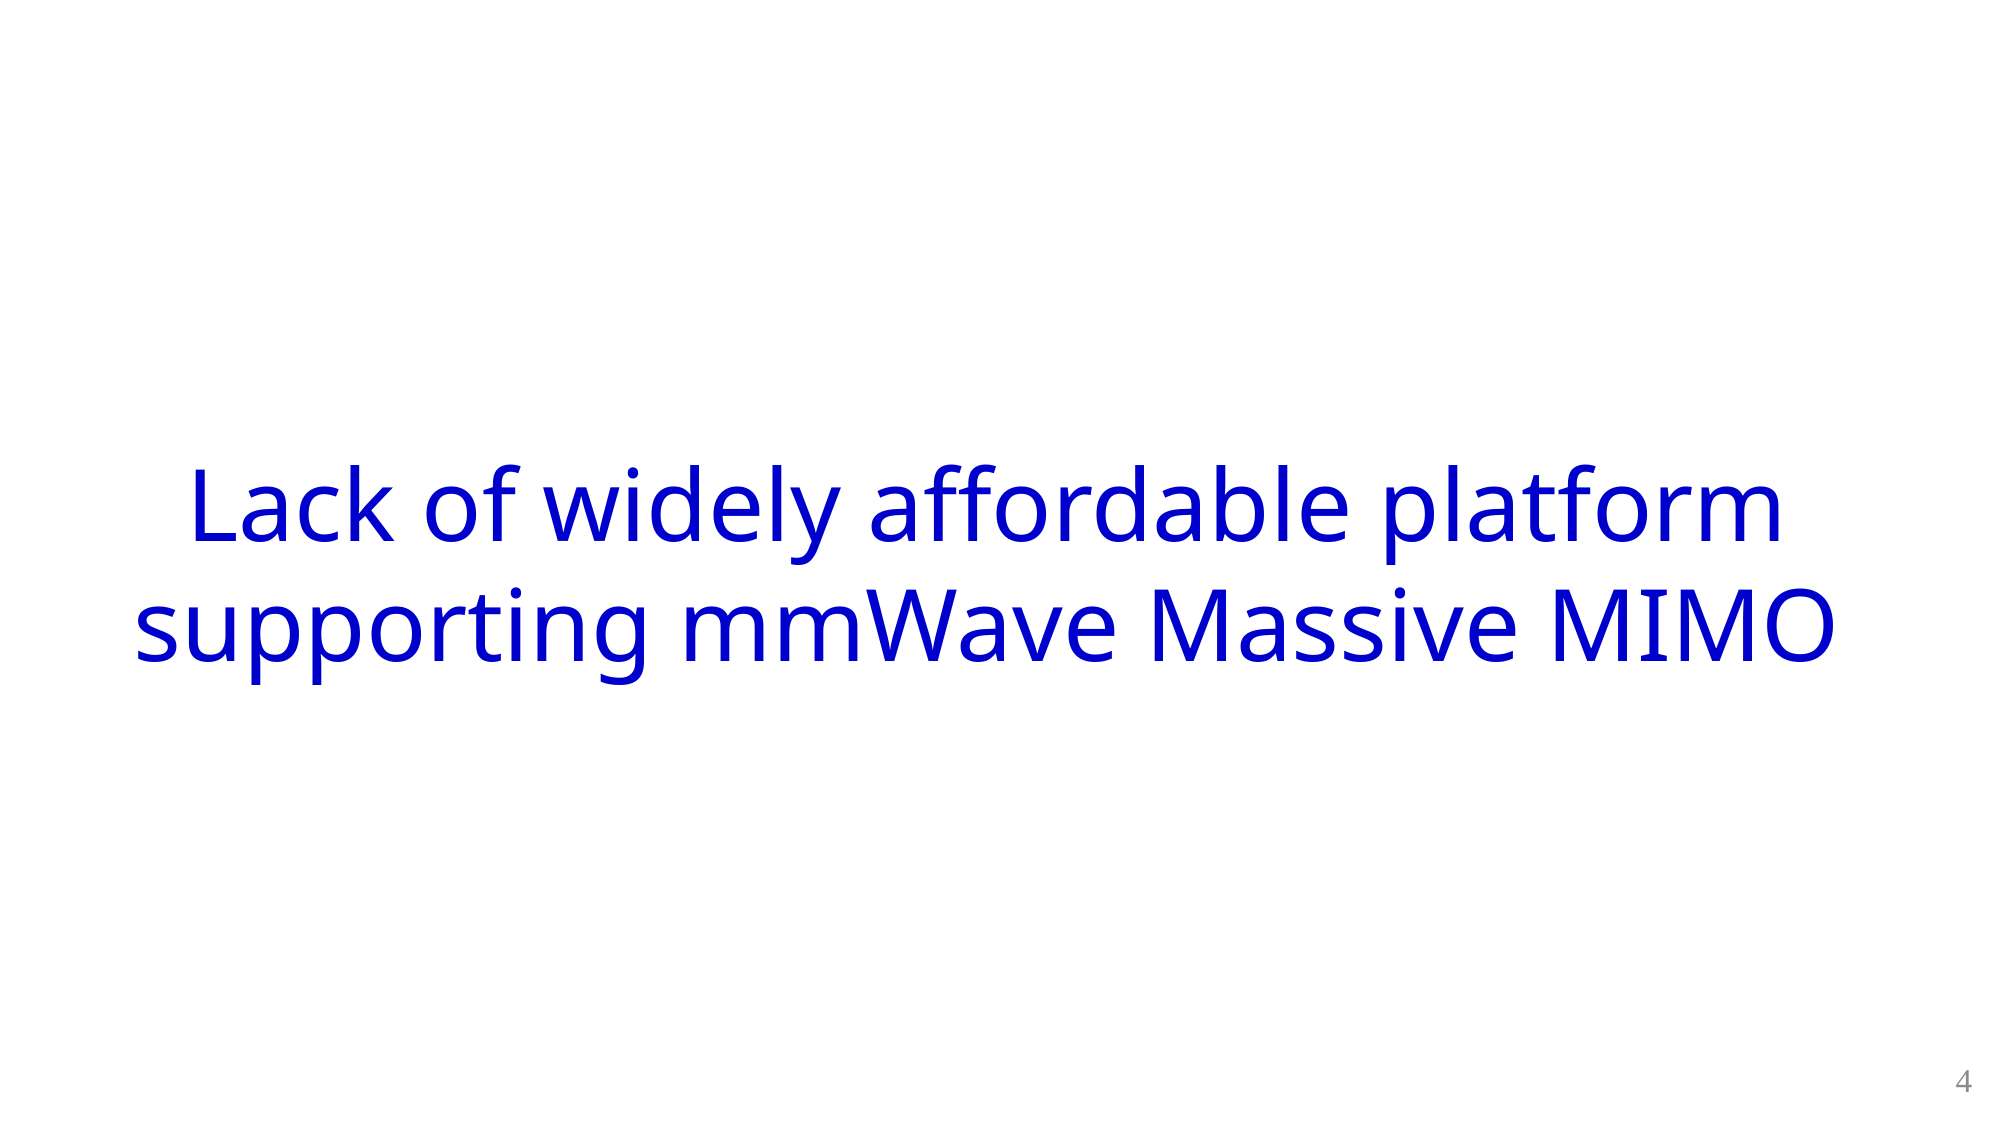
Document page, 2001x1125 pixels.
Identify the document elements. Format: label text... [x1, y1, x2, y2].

slide_number 4 [1897, 1052, 1988, 1106]
text_box Lack of widely affordable platform supporting mmWave Massive MIMO [79, 433, 1895, 689]
